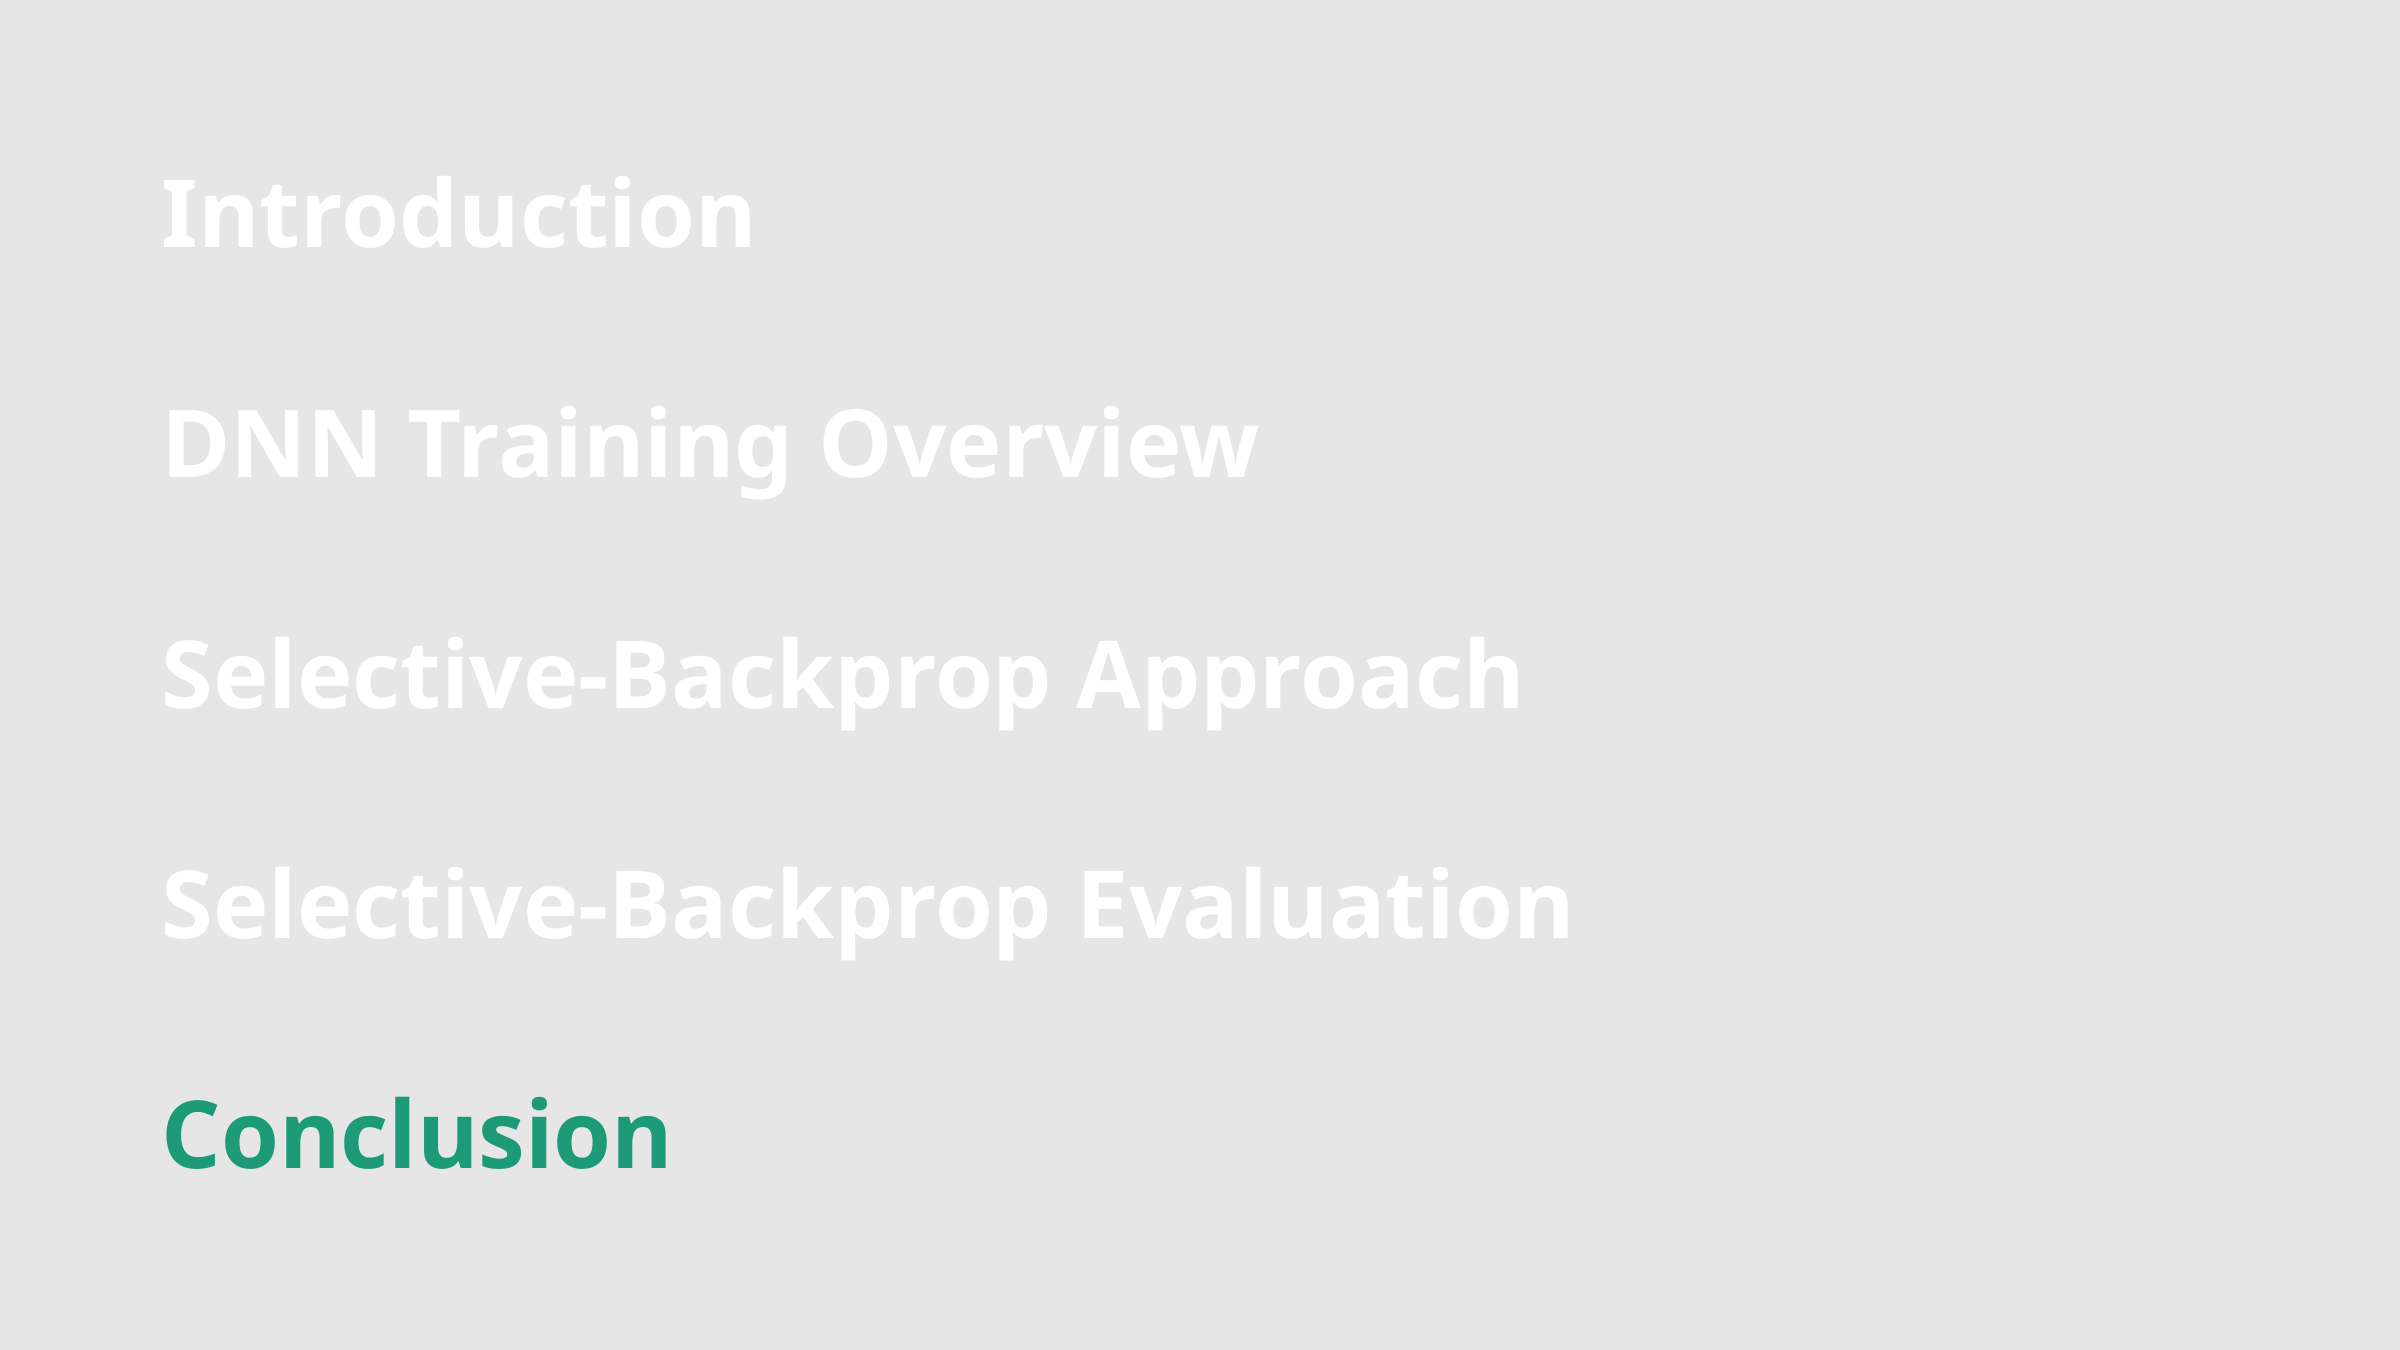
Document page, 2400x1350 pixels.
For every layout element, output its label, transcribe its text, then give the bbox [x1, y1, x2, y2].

text_box Selective-Backprop Approach [146, 619, 2217, 753]
text_box Conclusion [146, 1080, 2217, 1214]
text_box Selective-Backprop Evaluation [146, 850, 2217, 983]
text_box DNN Training Overview [146, 389, 2217, 523]
list Introduction [146, 159, 2217, 292]
